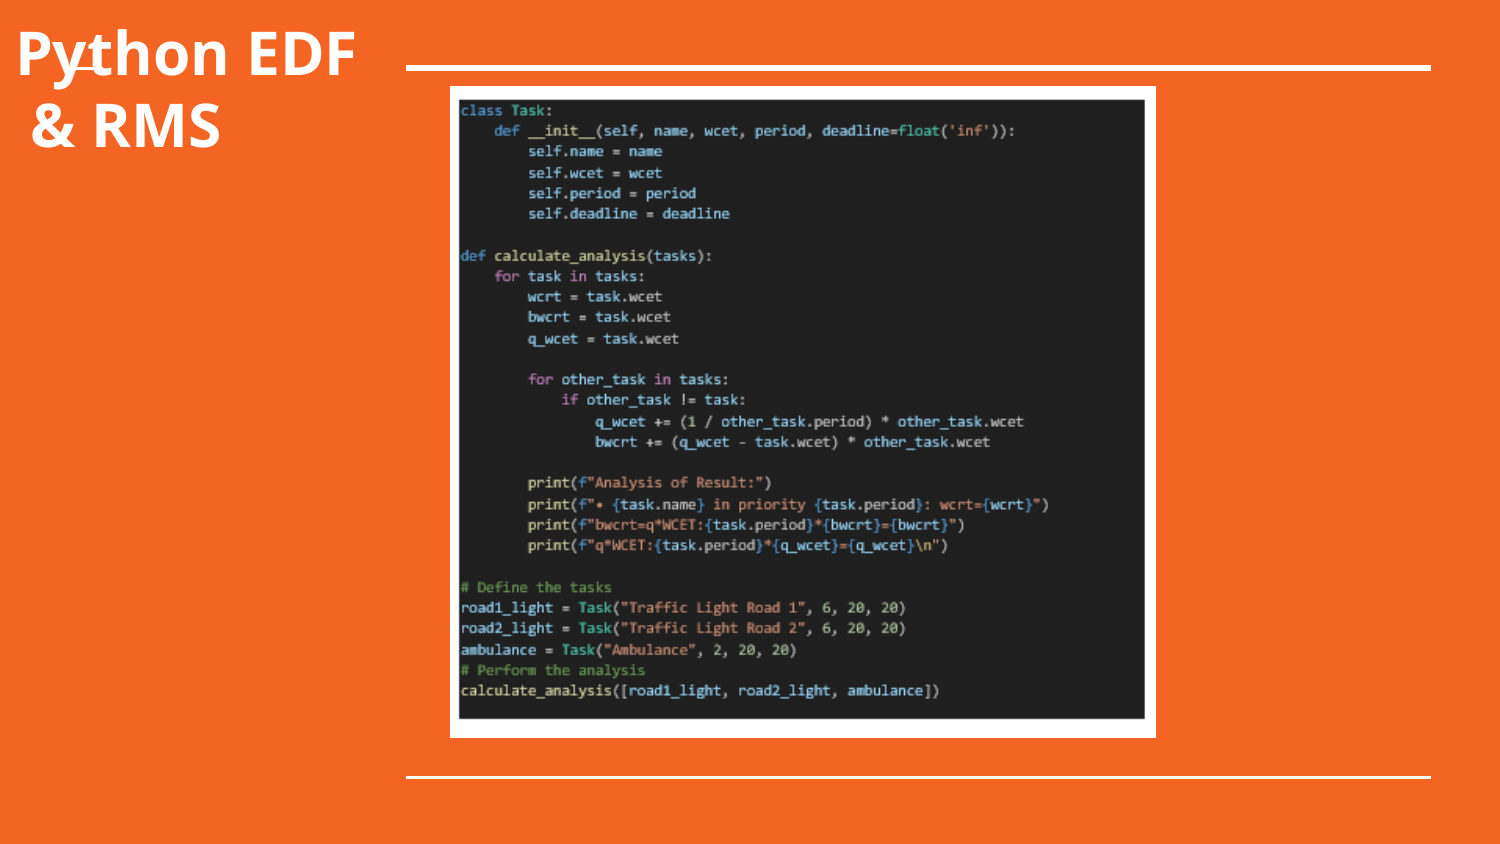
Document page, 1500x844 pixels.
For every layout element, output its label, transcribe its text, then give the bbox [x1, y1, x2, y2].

picture [450, 86, 1156, 739]
text_box Python EDF & RMS [0, 0, 493, 175]
